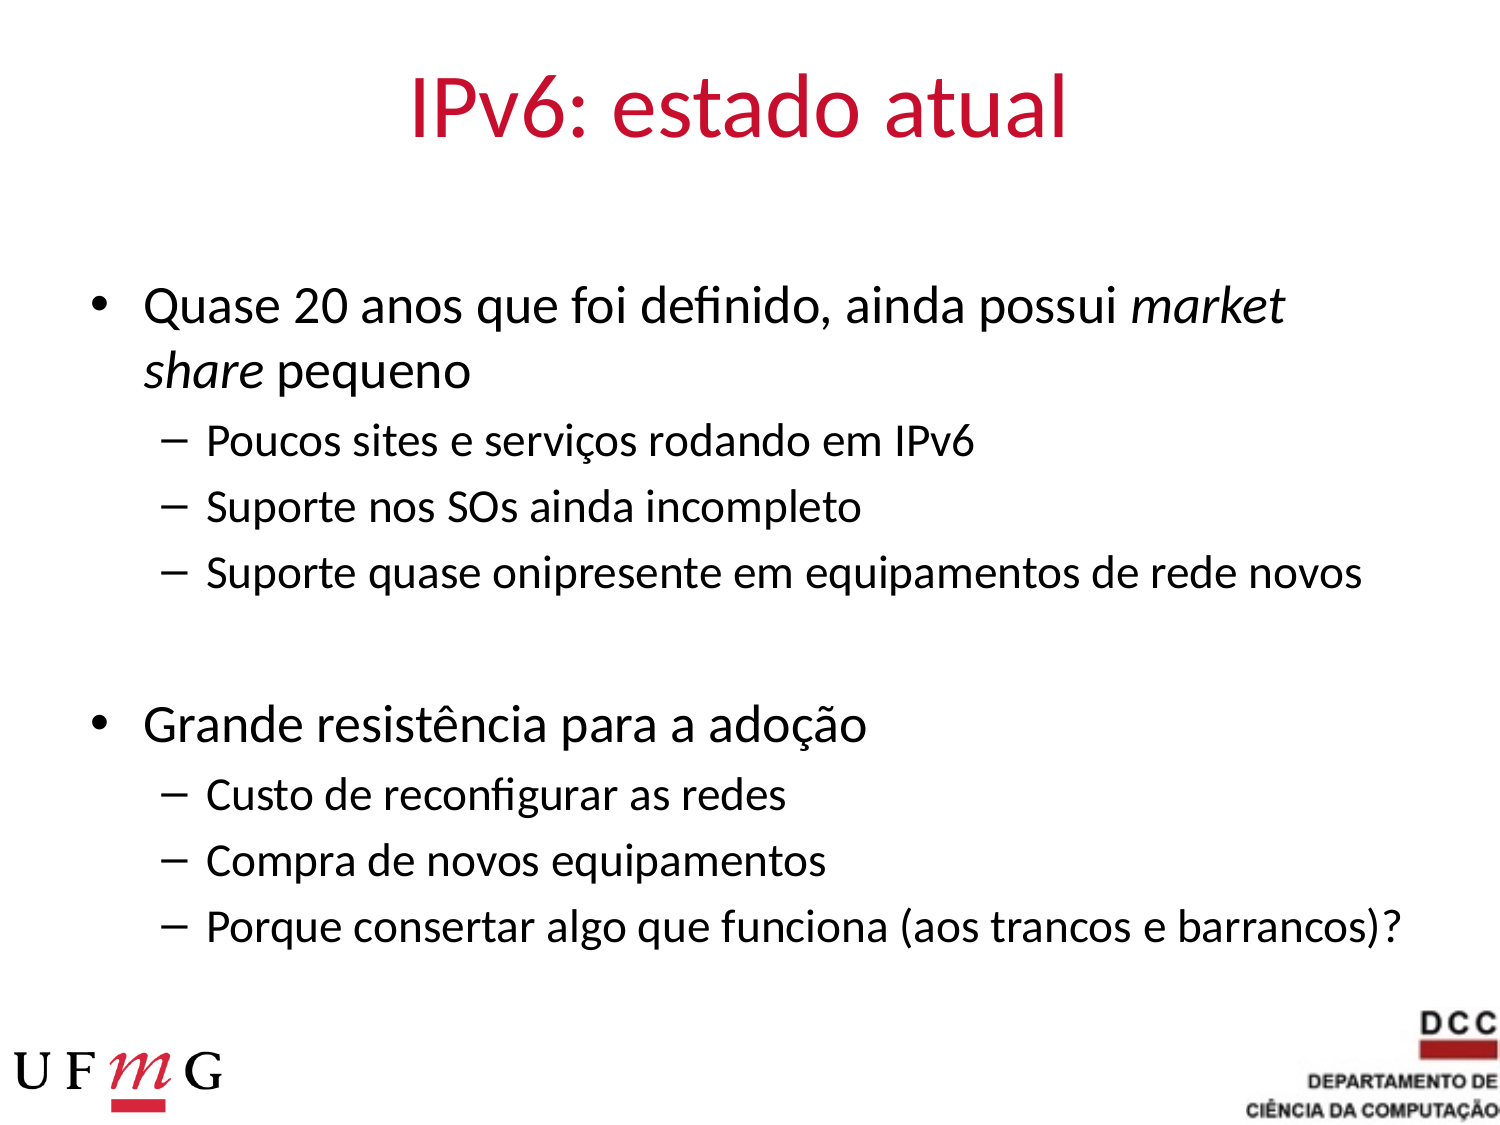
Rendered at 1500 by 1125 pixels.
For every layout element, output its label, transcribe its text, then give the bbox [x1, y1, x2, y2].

list Quase 20 anos que foi definido, ainda possui market share pequeno Poucos sites e serviços rodando em IPv6 Suporte nos SOs ainda incompleto Suporte quase onipresente em equipamentos de rede novos Grande resistência para a adoção Custo de reconfigurar as redes Compra de novos equipamentos Porque consertar algo que funciona (aos trancos e barrancos)? [75, 262, 1425, 1005]
picture [5, 1034, 231, 1123]
title IPv6: estado atual [75, 7, 1425, 195]
picture [1246, 1007, 1500, 1125]
